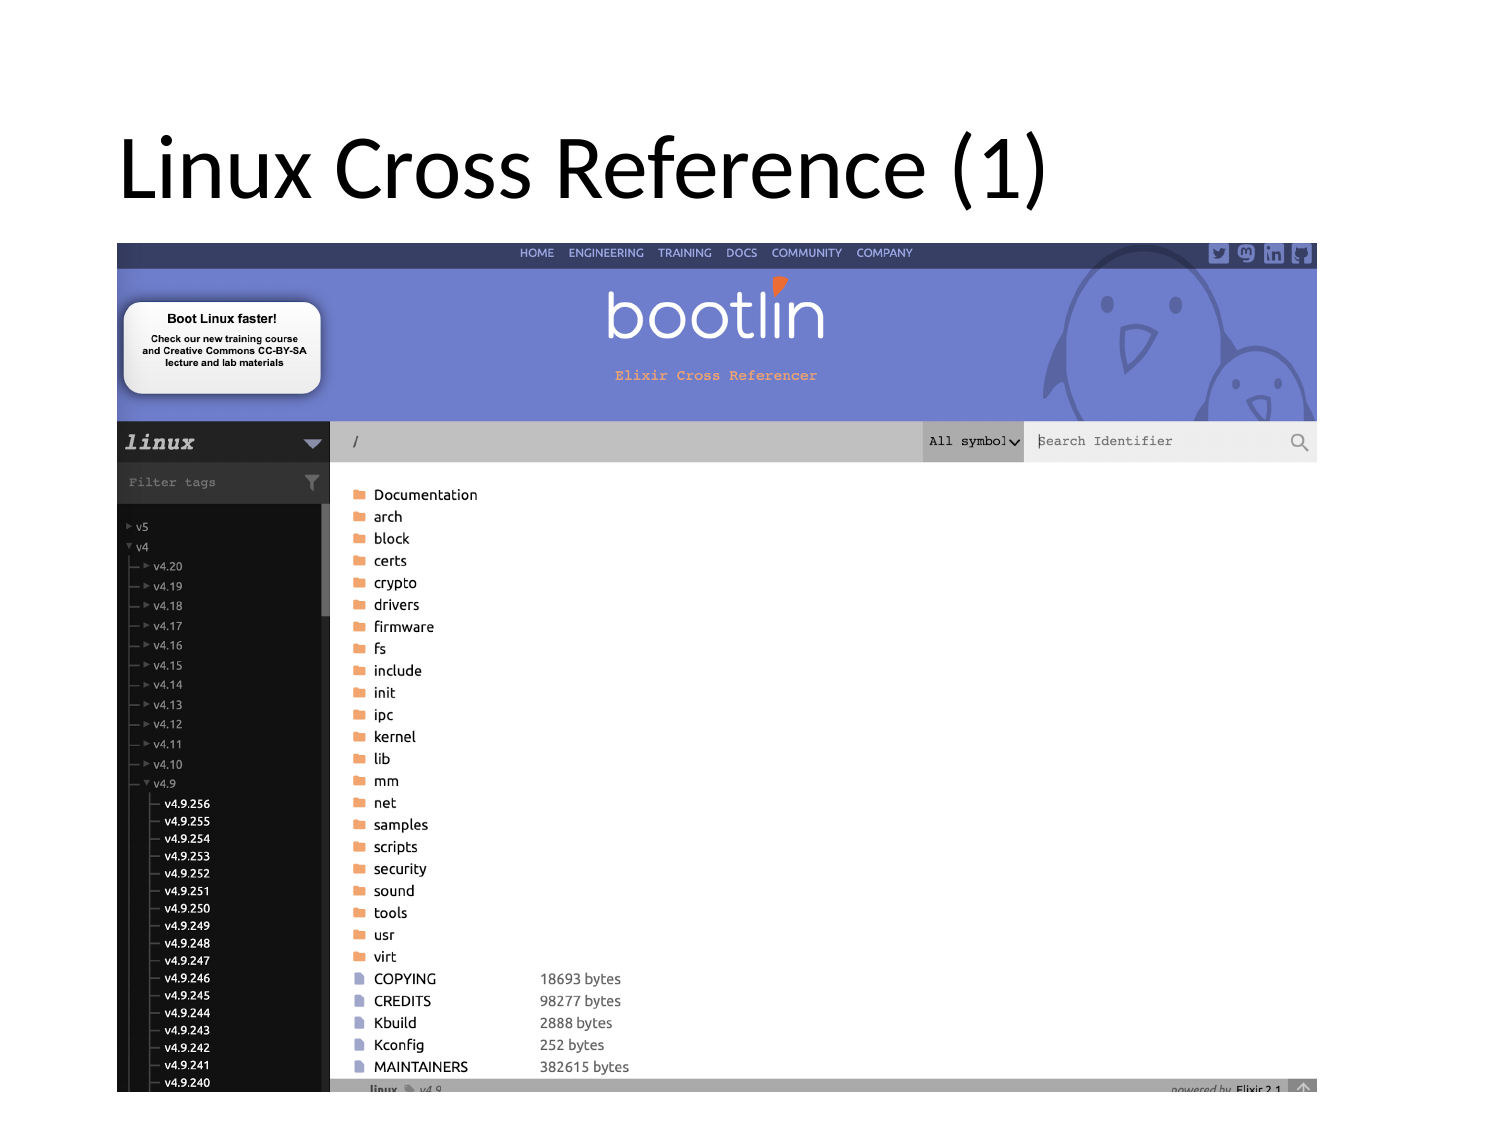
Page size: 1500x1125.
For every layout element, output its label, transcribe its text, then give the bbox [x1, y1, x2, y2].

title Linux Cross Reference (1) [103, 59, 1397, 278]
picture [117, 242, 1317, 1092]
